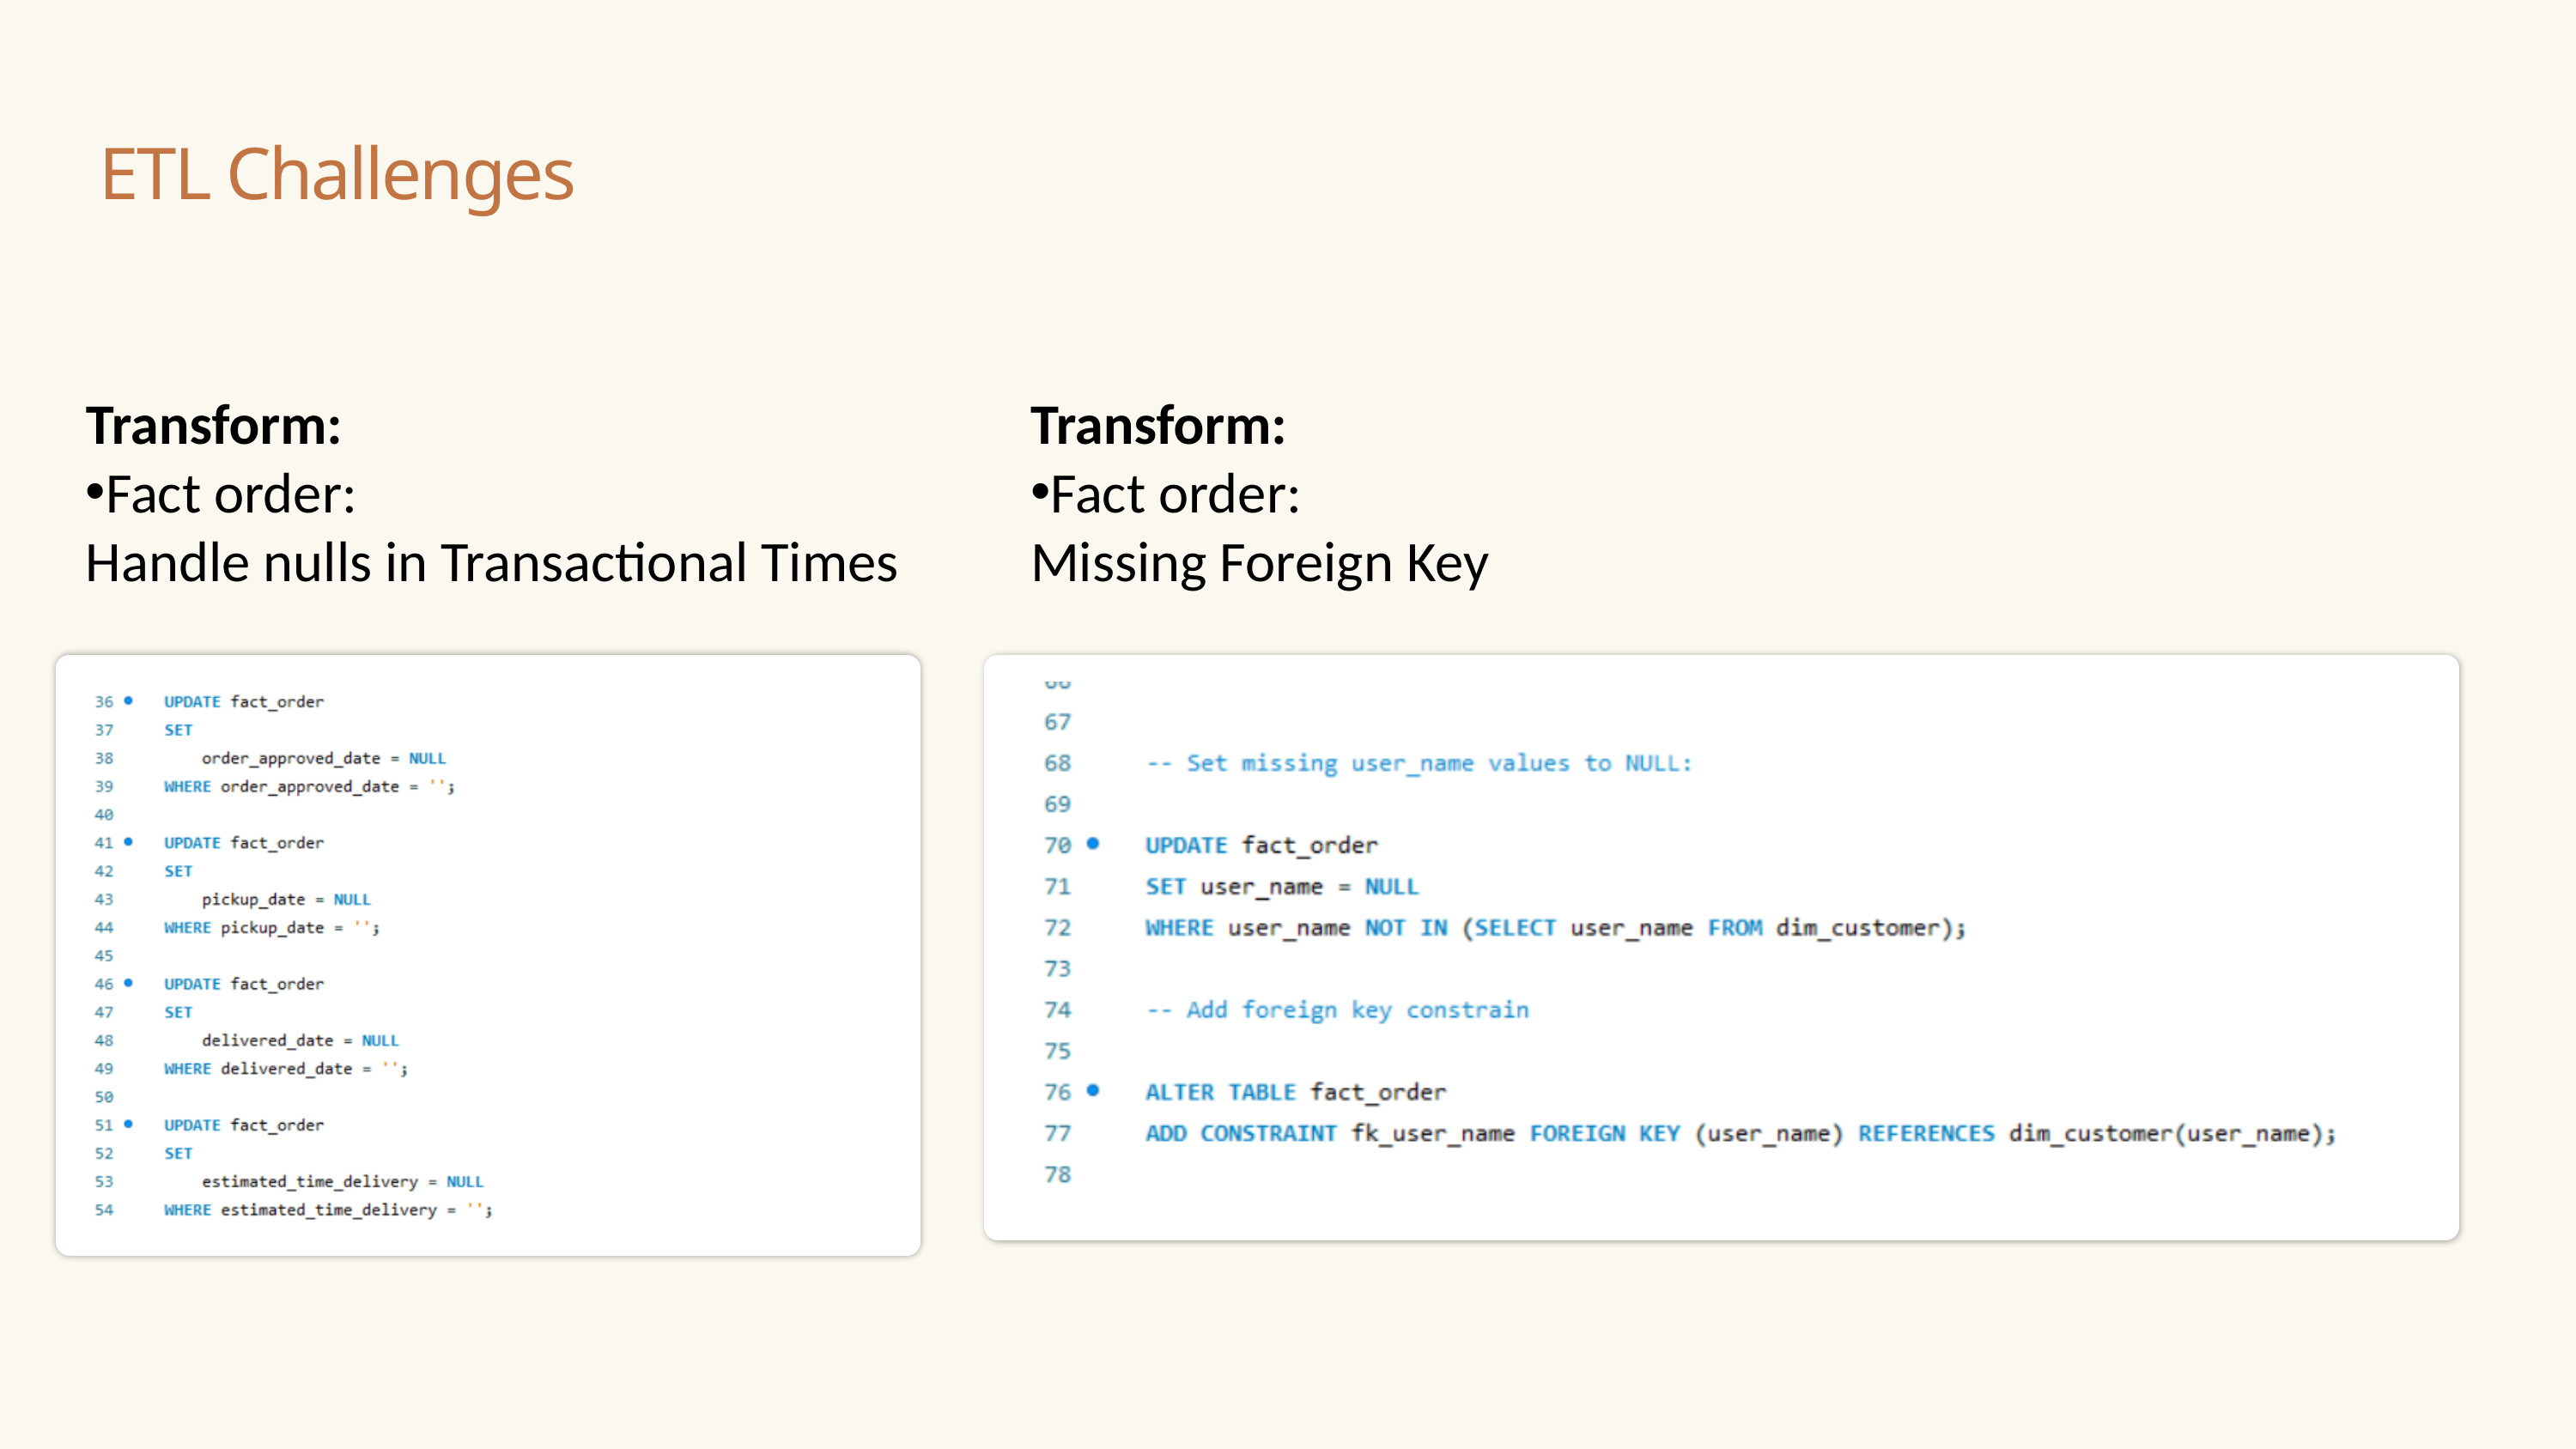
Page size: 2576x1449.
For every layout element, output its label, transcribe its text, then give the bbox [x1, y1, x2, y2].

picture [82, 681, 894, 1229]
text_box ETL Challenges [99, 166, 1288, 214]
text_box Transform: Fact order: Handle nulls in Transactional Times [85, 318, 1030, 925]
text_box Transform: Fact order: Missing Foreign Key [1030, 318, 2576, 1199]
picture [1011, 681, 2433, 1214]
